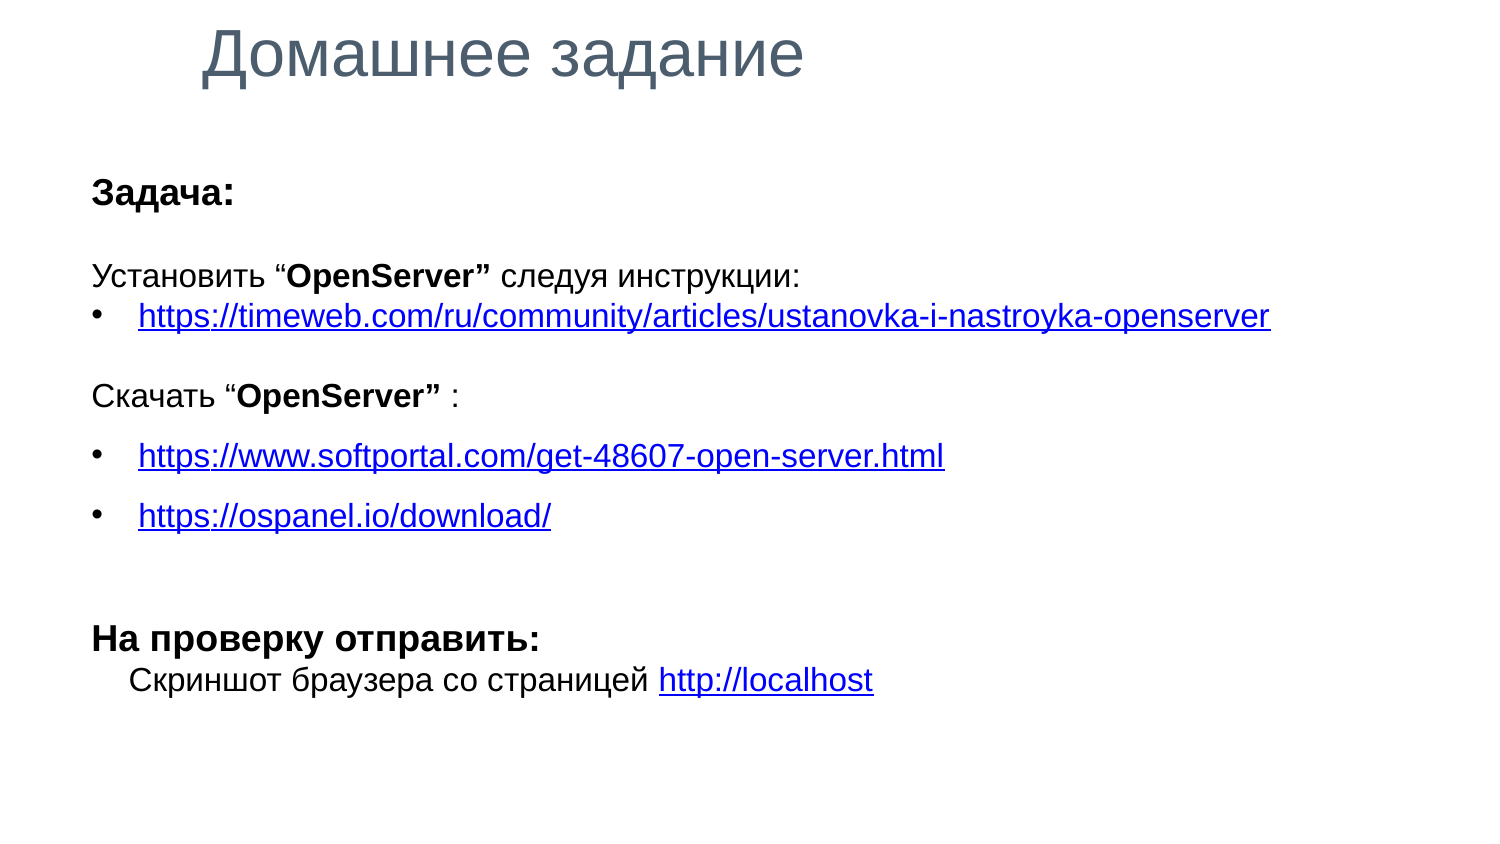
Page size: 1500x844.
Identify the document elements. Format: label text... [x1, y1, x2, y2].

text_box Домашнее задание [187, 8, 1312, 92]
text_box Задача: Установить “OpenServer” следуя инструкции: https://timeweb.com/ru/community/articles/ustanovka-i-nastroyka-openserver Скачать “OpenServer” : https://www.softportal.com/get-48607-open-server.html https://ospanel.io/download/ На проверку отправить: Скриншот браузера со страницей http://localhost [76, 156, 1322, 746]
